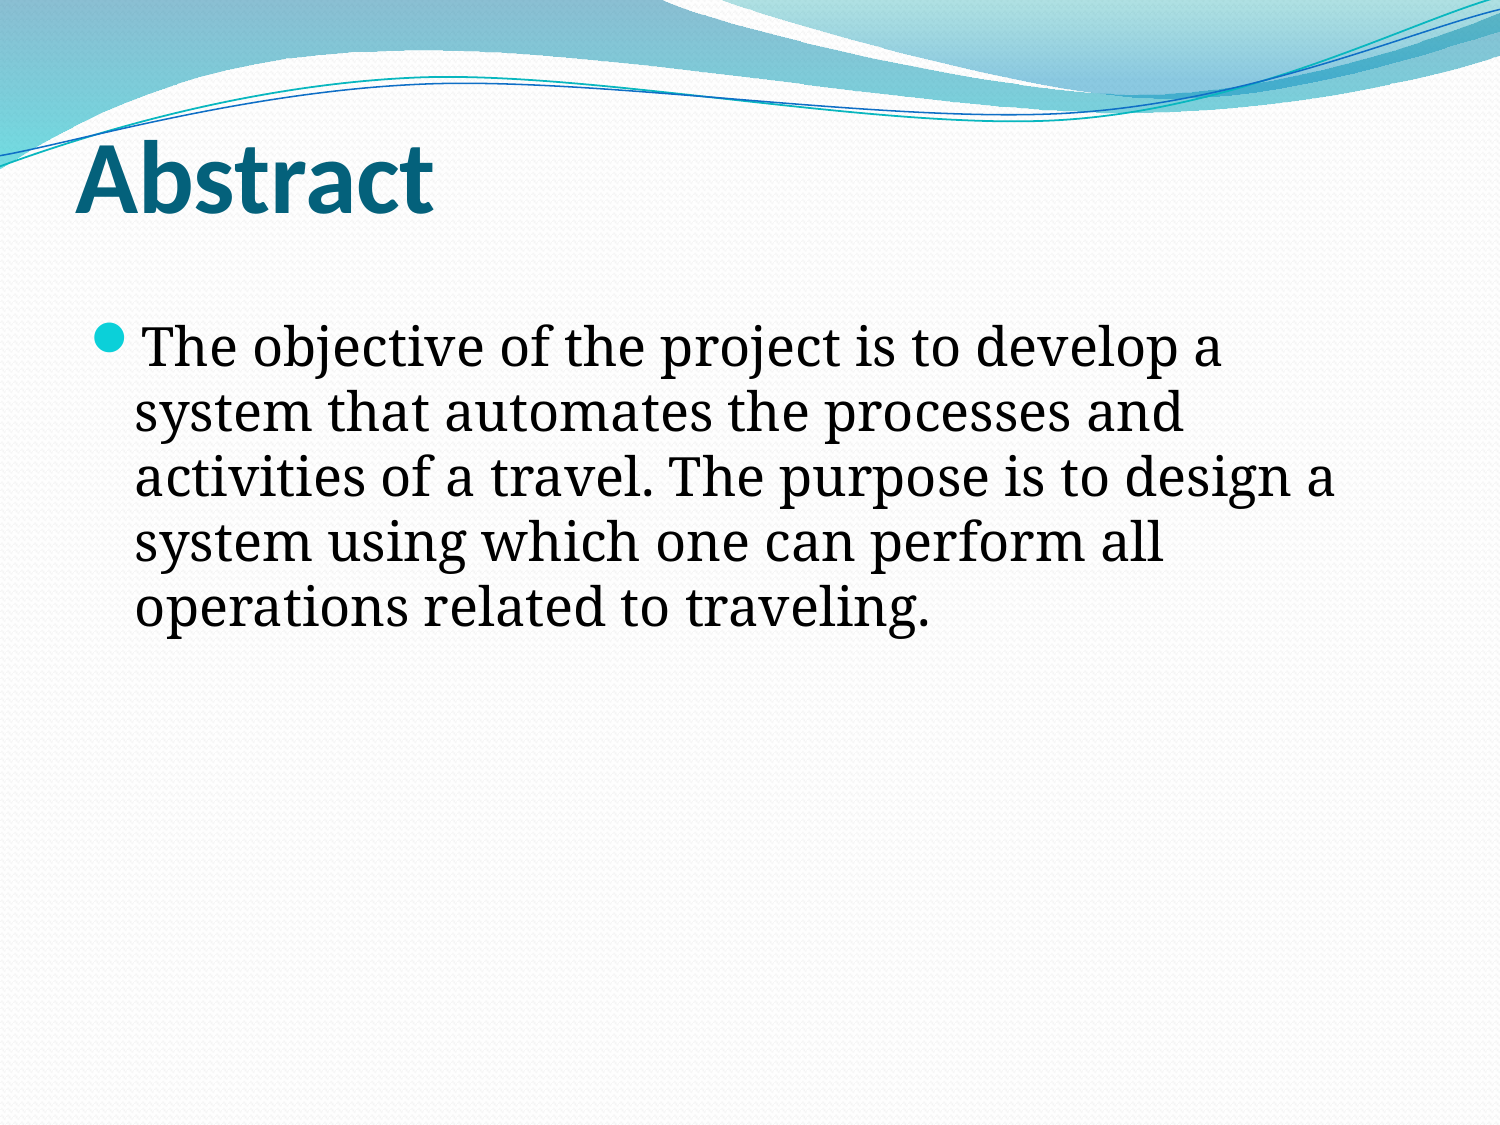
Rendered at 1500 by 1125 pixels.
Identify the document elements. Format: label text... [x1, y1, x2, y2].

list The objective of the project is to develop a system that automates the processes and activities of a travel. The purpose is to design a system using which one can perform all operations related to traveling. [74, 304, 1426, 1038]
title Abstract [74, 0, 1426, 235]
